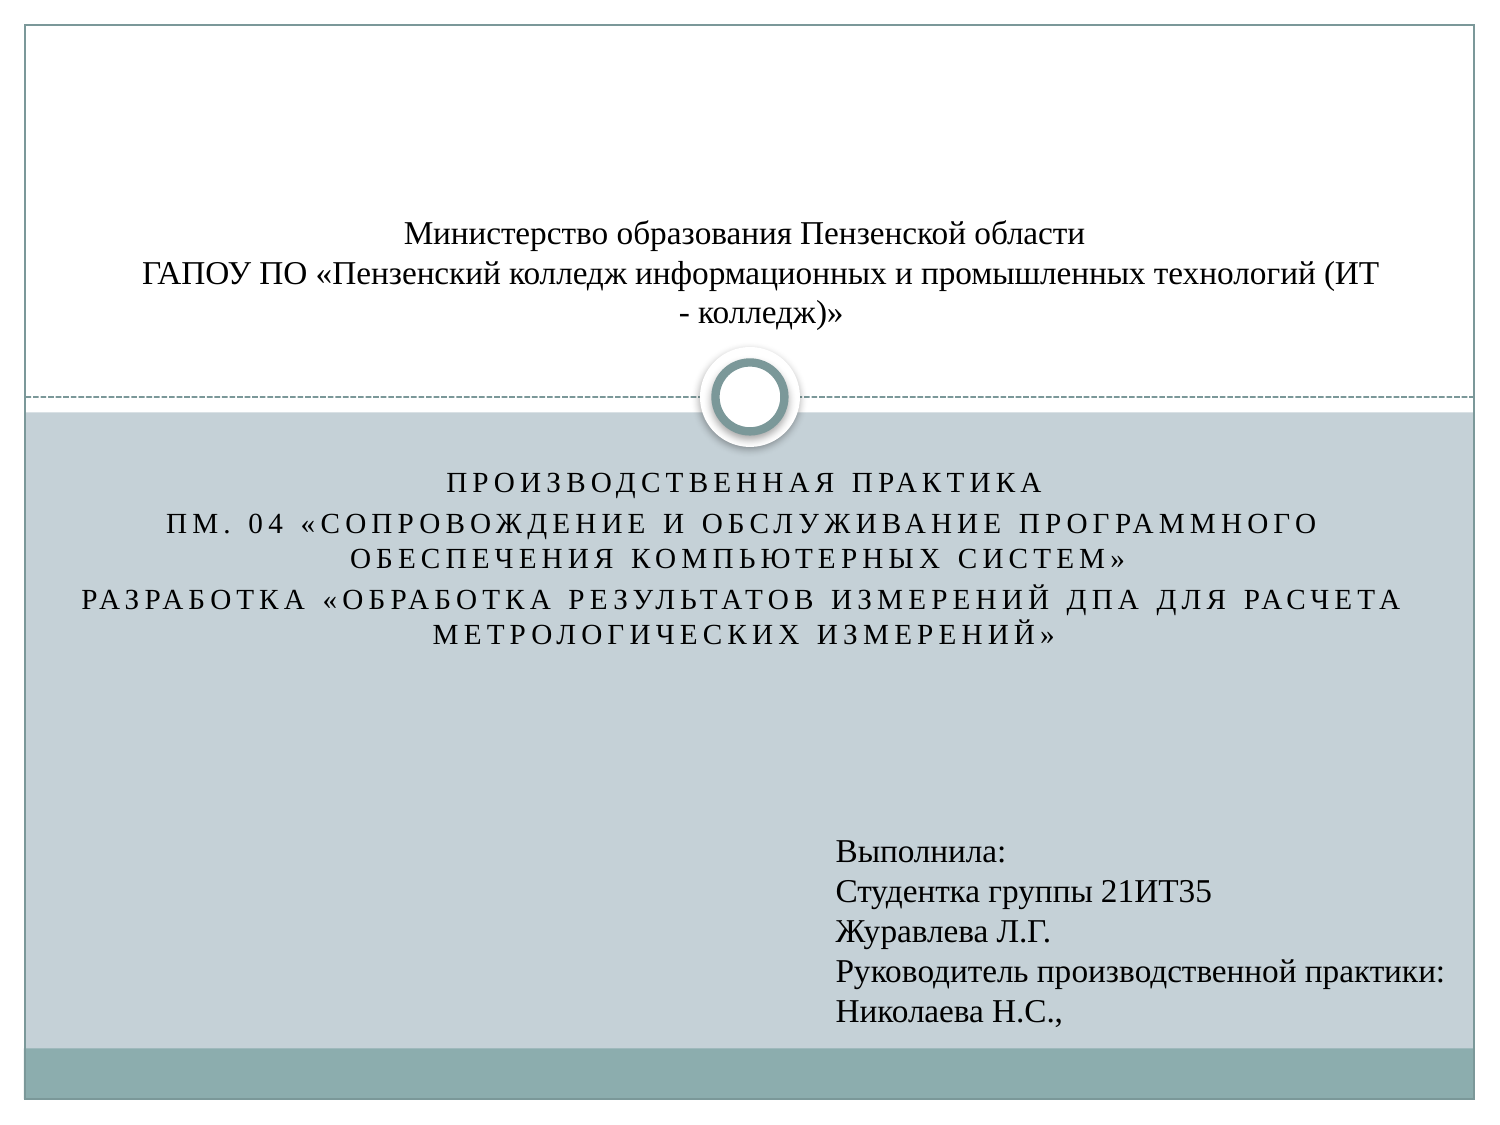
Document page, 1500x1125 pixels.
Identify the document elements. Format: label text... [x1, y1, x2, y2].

title Министерство образования Пензенской области ГАПОУ ПО «Пензенский колледж информационных и промышленных технологий (ИТ - колледж)» [123, 184, 1399, 338]
text_box Выполнила: Студентка группы 21ИТ35 Журавлева Л.Г. Руководитель производственной практики: Николаева Н.С., [820, 822, 1471, 1037]
subtitle Производственная практика ПМ. 04 «СОПРОВОЖДЕНИЕ И ОБСЛУЖИВАНИЕ ПРОГРАММНОГО ОБЕСПЕЧЕНИЯ КОМПЬЮТЕРНЫХ СИСТЕМ» Разработка «Обработка результатов измерений ДПА для расчета метрологических измерений» [41, 456, 1447, 693]
